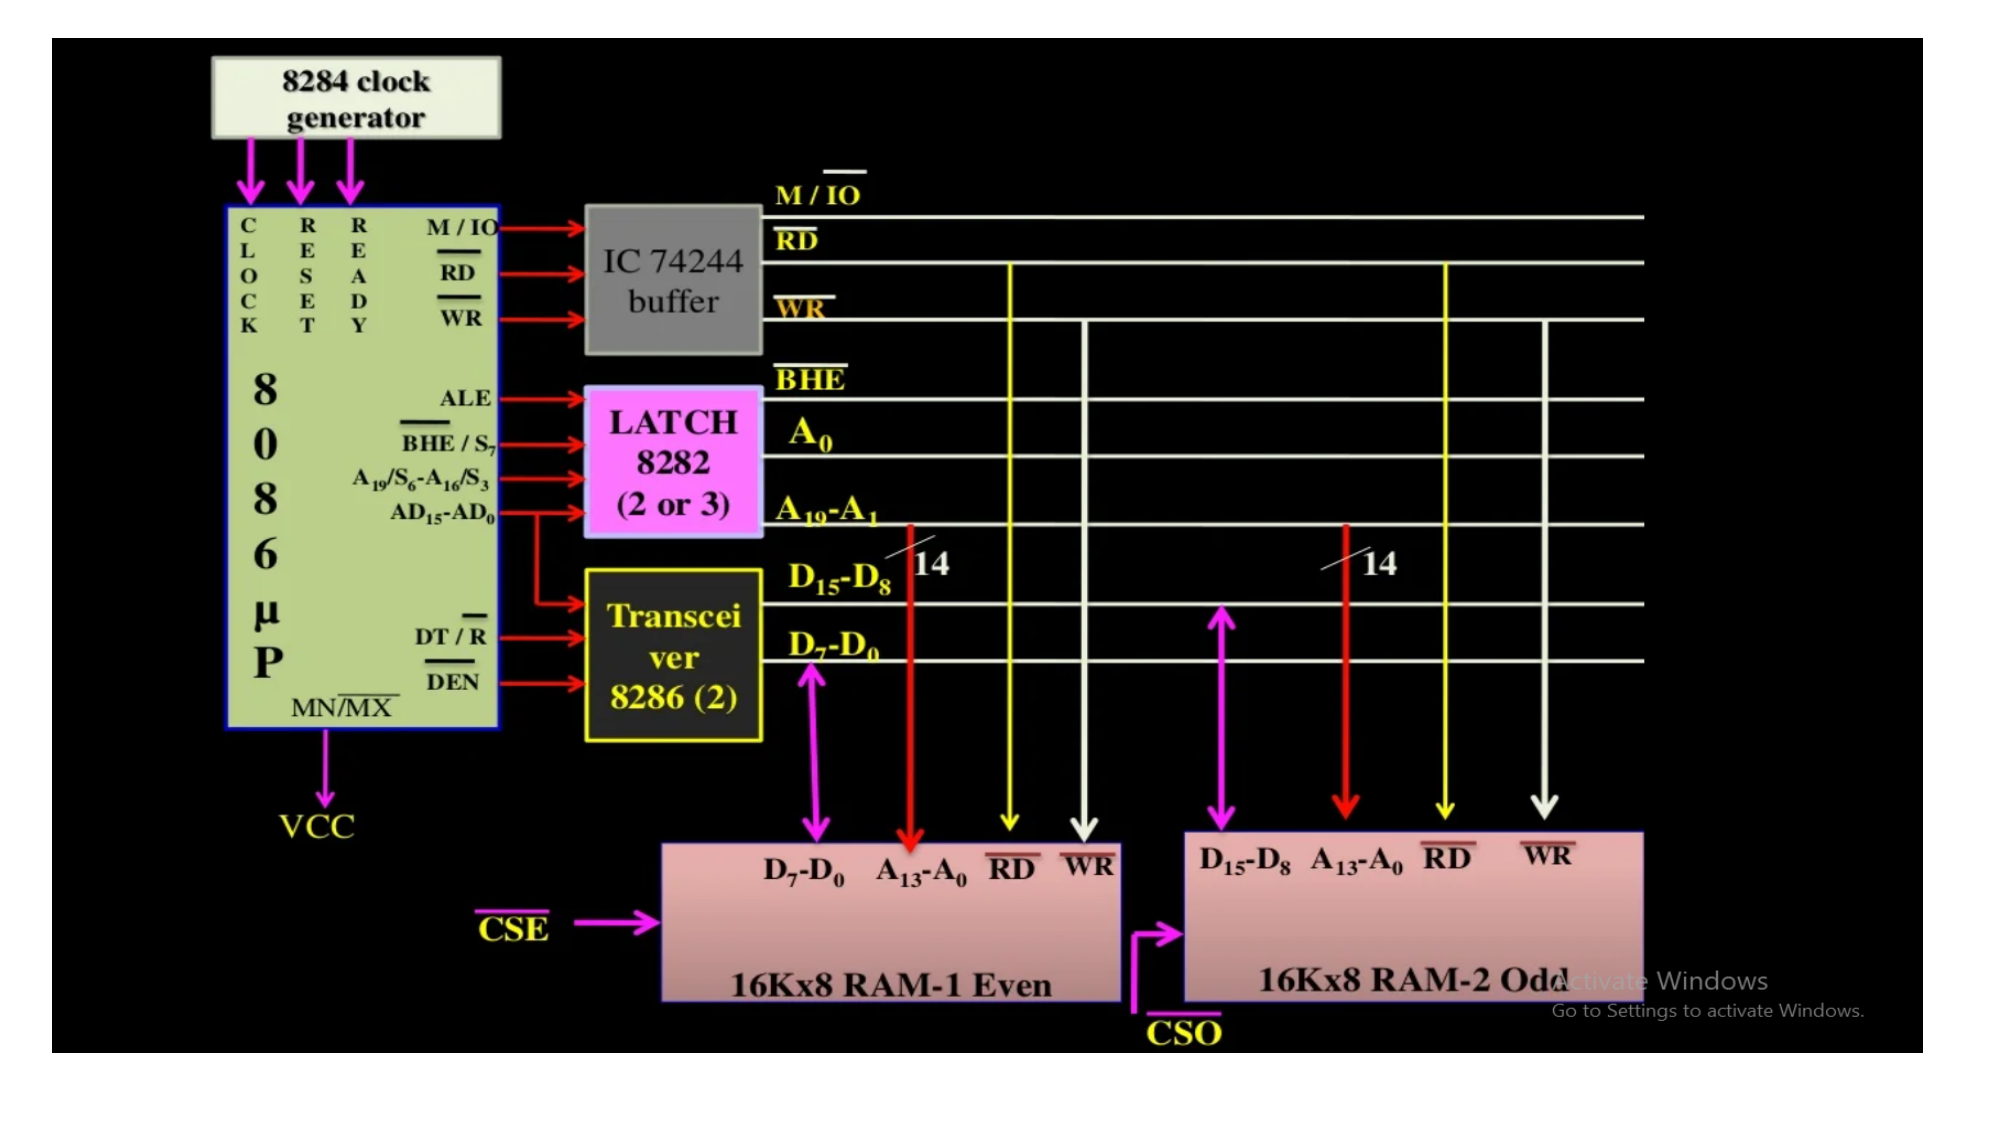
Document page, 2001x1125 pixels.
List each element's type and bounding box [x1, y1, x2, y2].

picture [52, 38, 1923, 1053]
